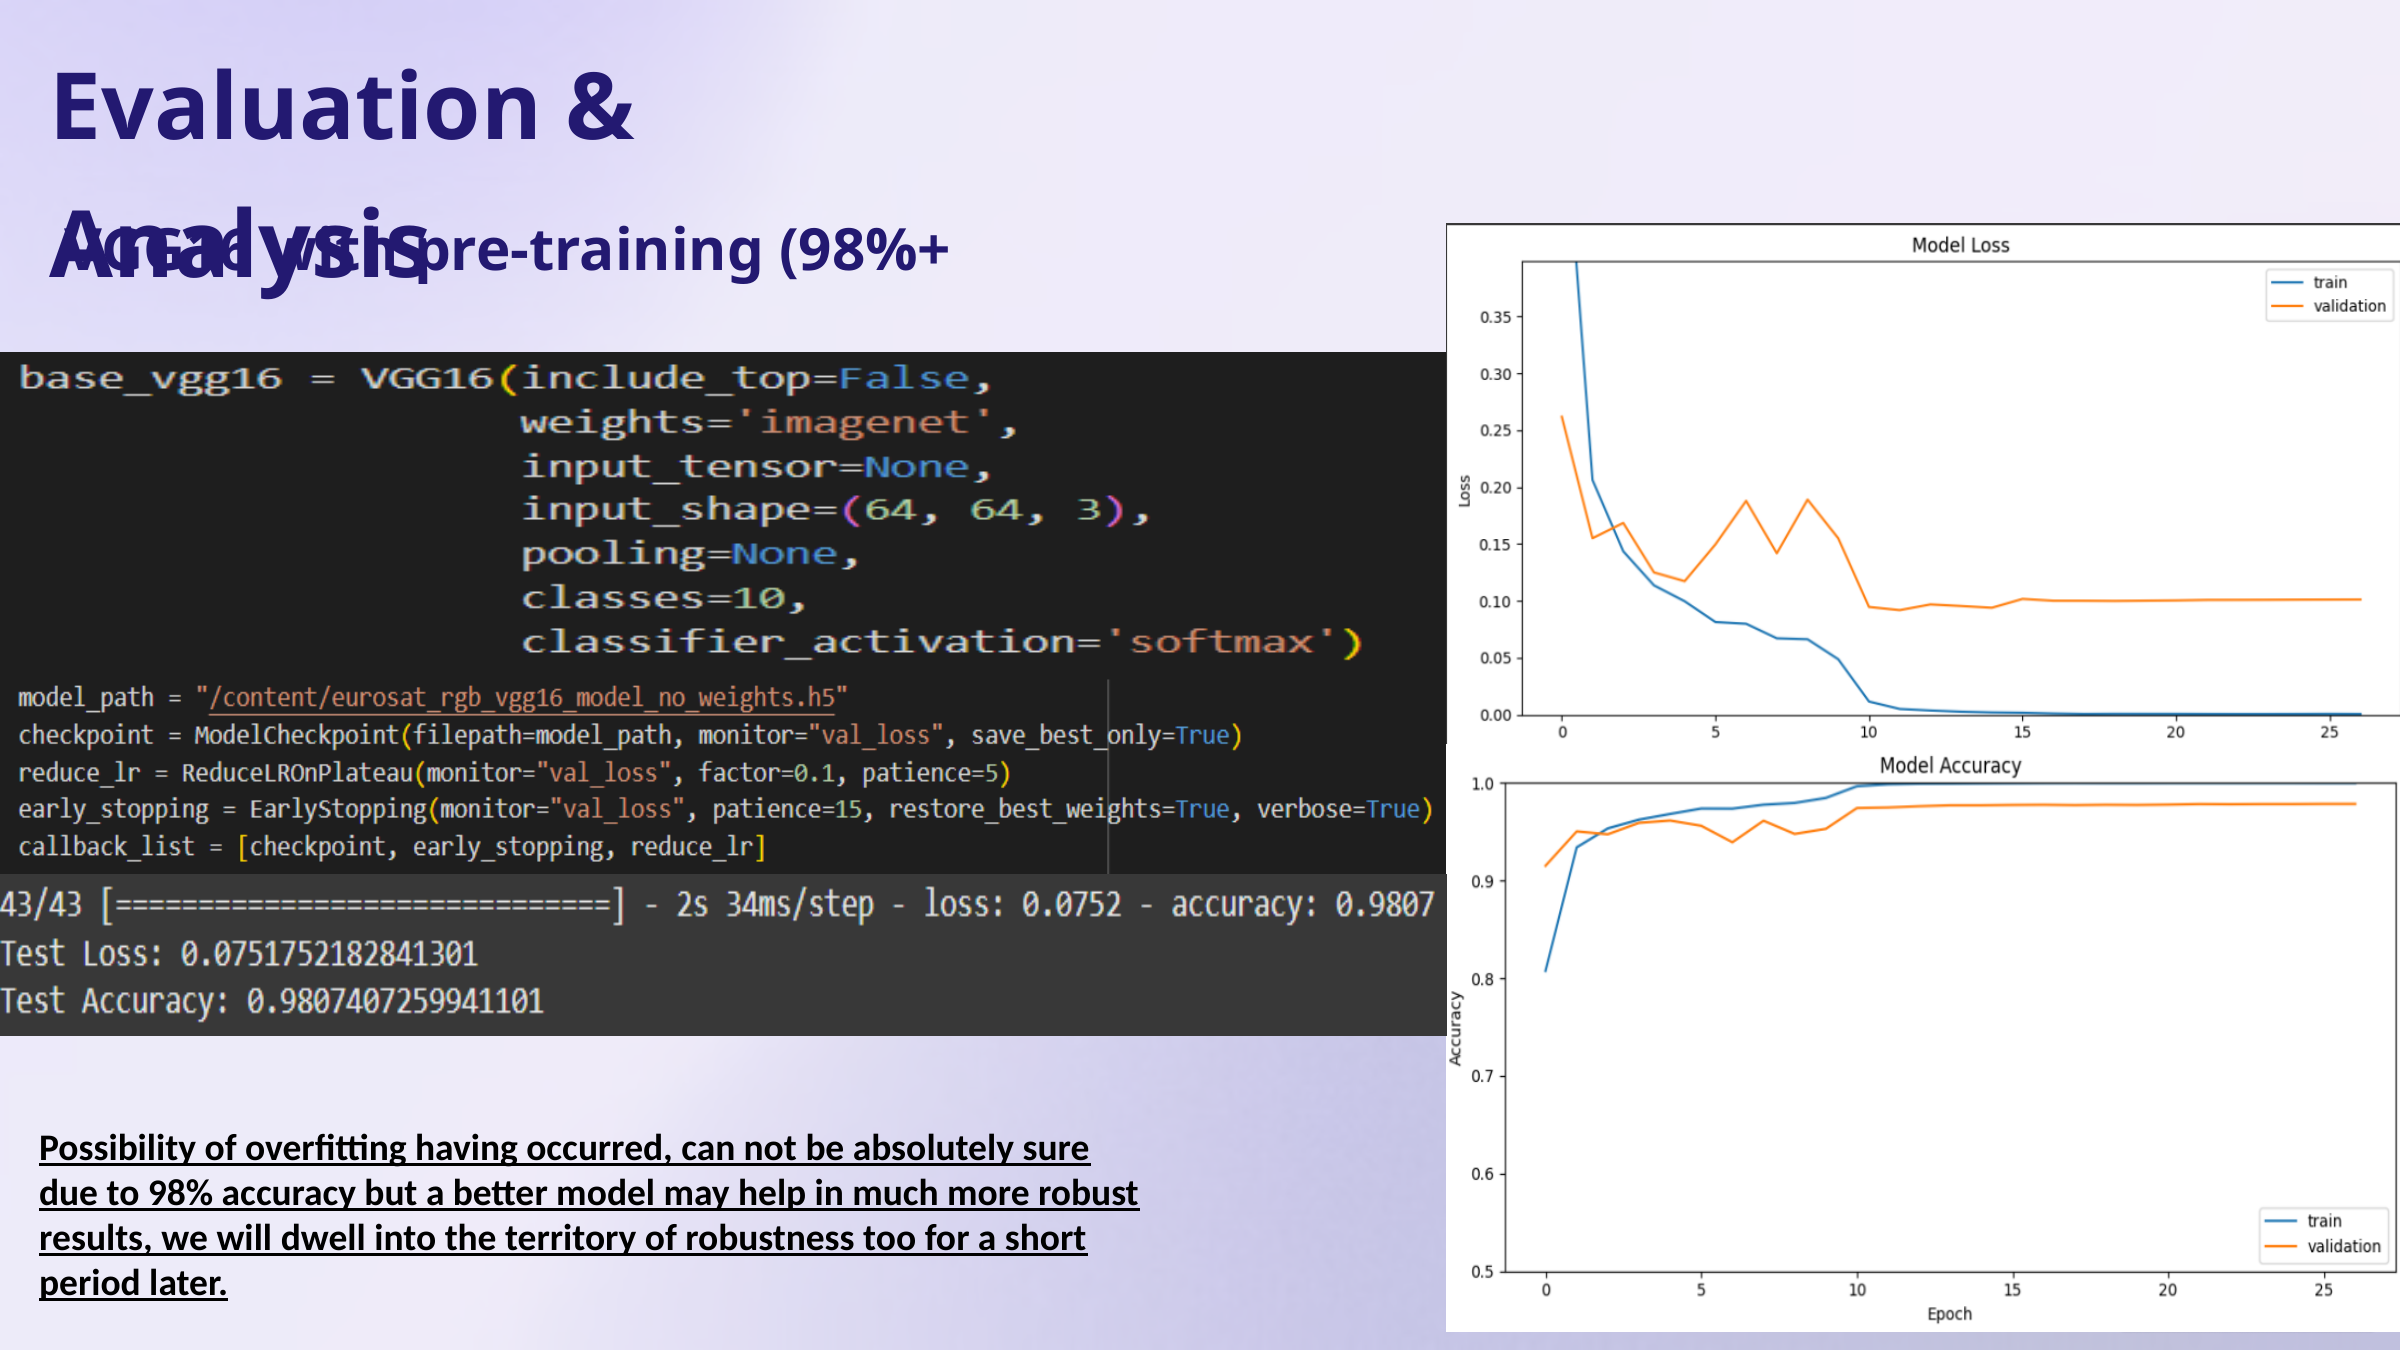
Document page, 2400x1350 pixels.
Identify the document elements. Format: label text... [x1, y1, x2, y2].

picture [0, 223, 2400, 1339]
text_box VGG16 with pre-training (98%+ accuracy) [49, 135, 1254, 351]
text_box Evaluation & Analysis [49, 19, 980, 135]
text_box Possibility of overfitting having occurred, can not be absolutely sure due to 98% accuracy but a better model may help in much more robust results, we will dwell into the territory of robustness too for a short period later. [24, 1115, 1173, 1311]
